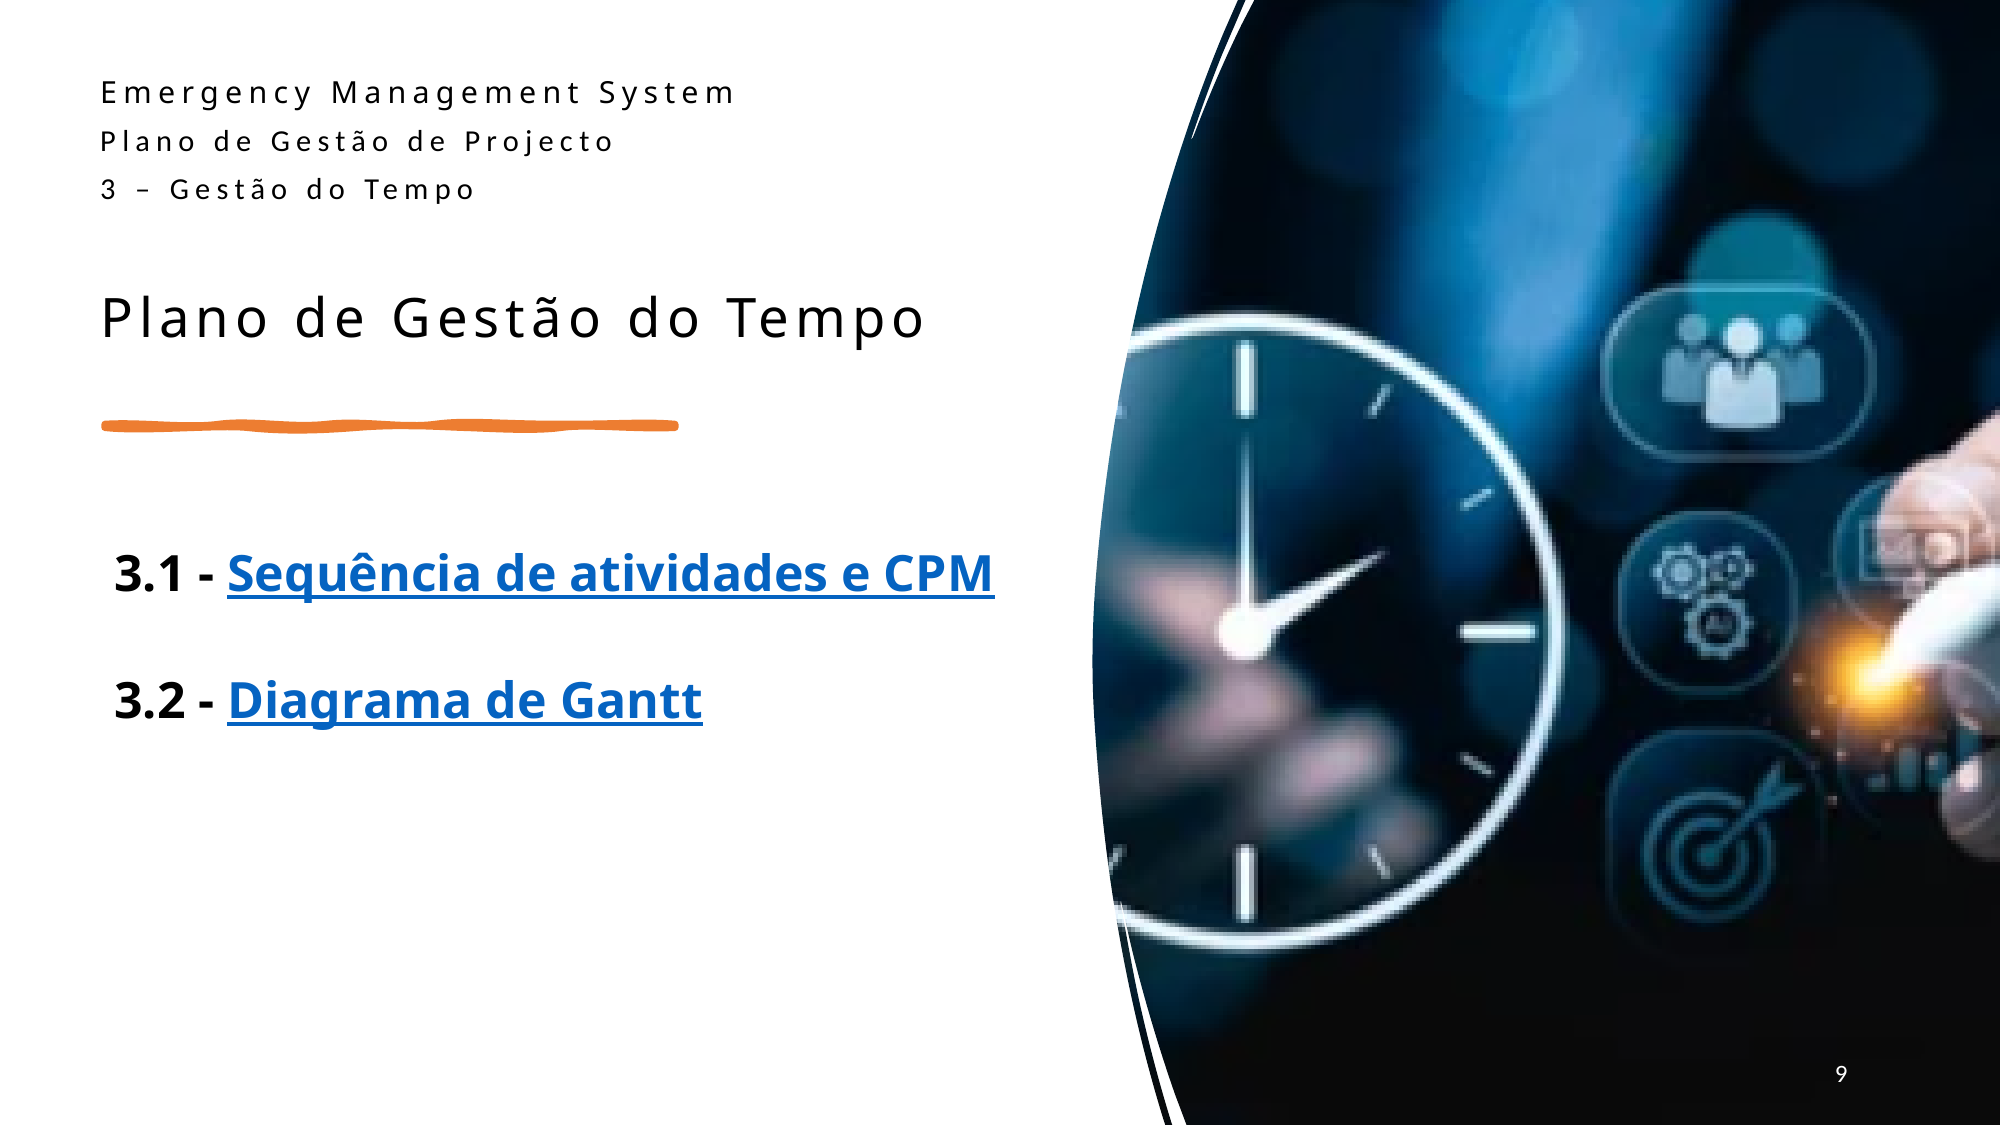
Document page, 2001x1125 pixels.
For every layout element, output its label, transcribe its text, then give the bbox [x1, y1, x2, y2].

text_box Emergency Management System Plano de Gestão de Projecto 3 – Gestão do Tempo [85, 69, 867, 215]
text_box [103, 421, 676, 431]
text_box [104, 471, 1092, 1097]
picture [1092, 0, 2000, 1125]
text_box [0, 0, 1092, 1125]
text_box 3.1 - Sequência de atividades e CPM 3.2 - Diagrama de Gantt [24, 534, 1025, 837]
text_box Plano de Gestão do Tempo [85, 283, 960, 403]
